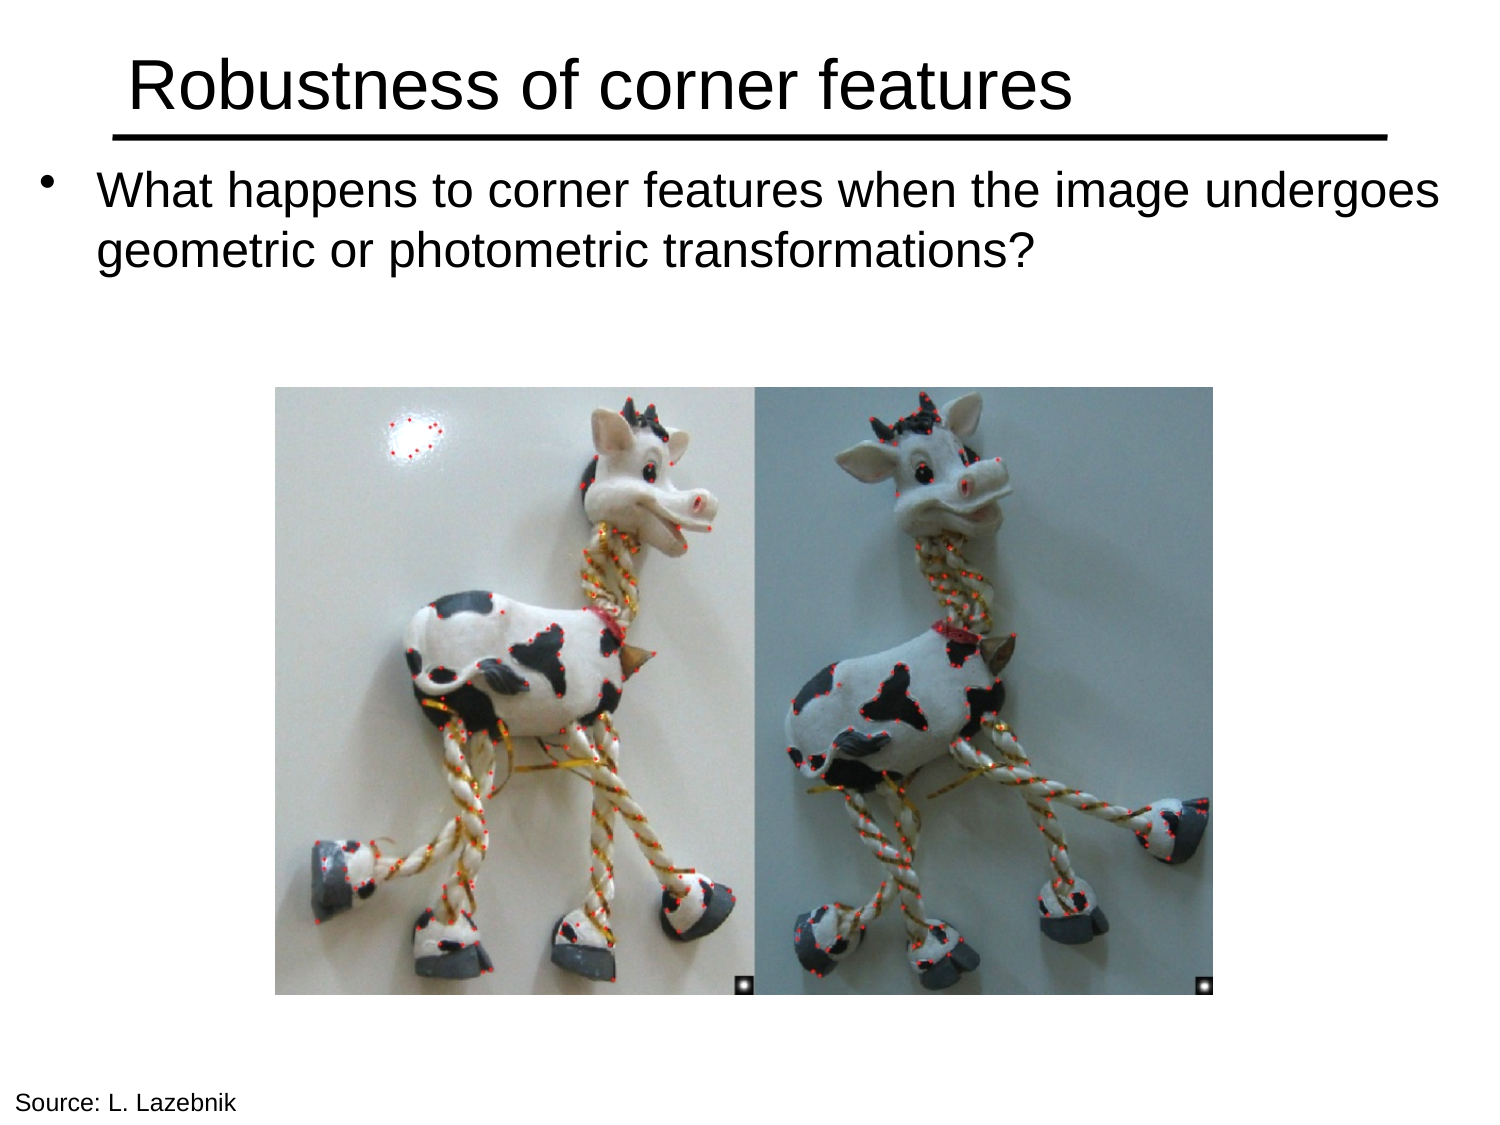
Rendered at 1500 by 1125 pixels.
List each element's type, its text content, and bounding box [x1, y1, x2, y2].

list What happens to corner features when the image undergoes geometric or photometric transformations? [24, 149, 1488, 1038]
text_box Source: L. Lazebnik [0, 1079, 290, 1125]
title Robustness of corner features [112, 12, 1388, 149]
picture [274, 387, 1213, 995]
